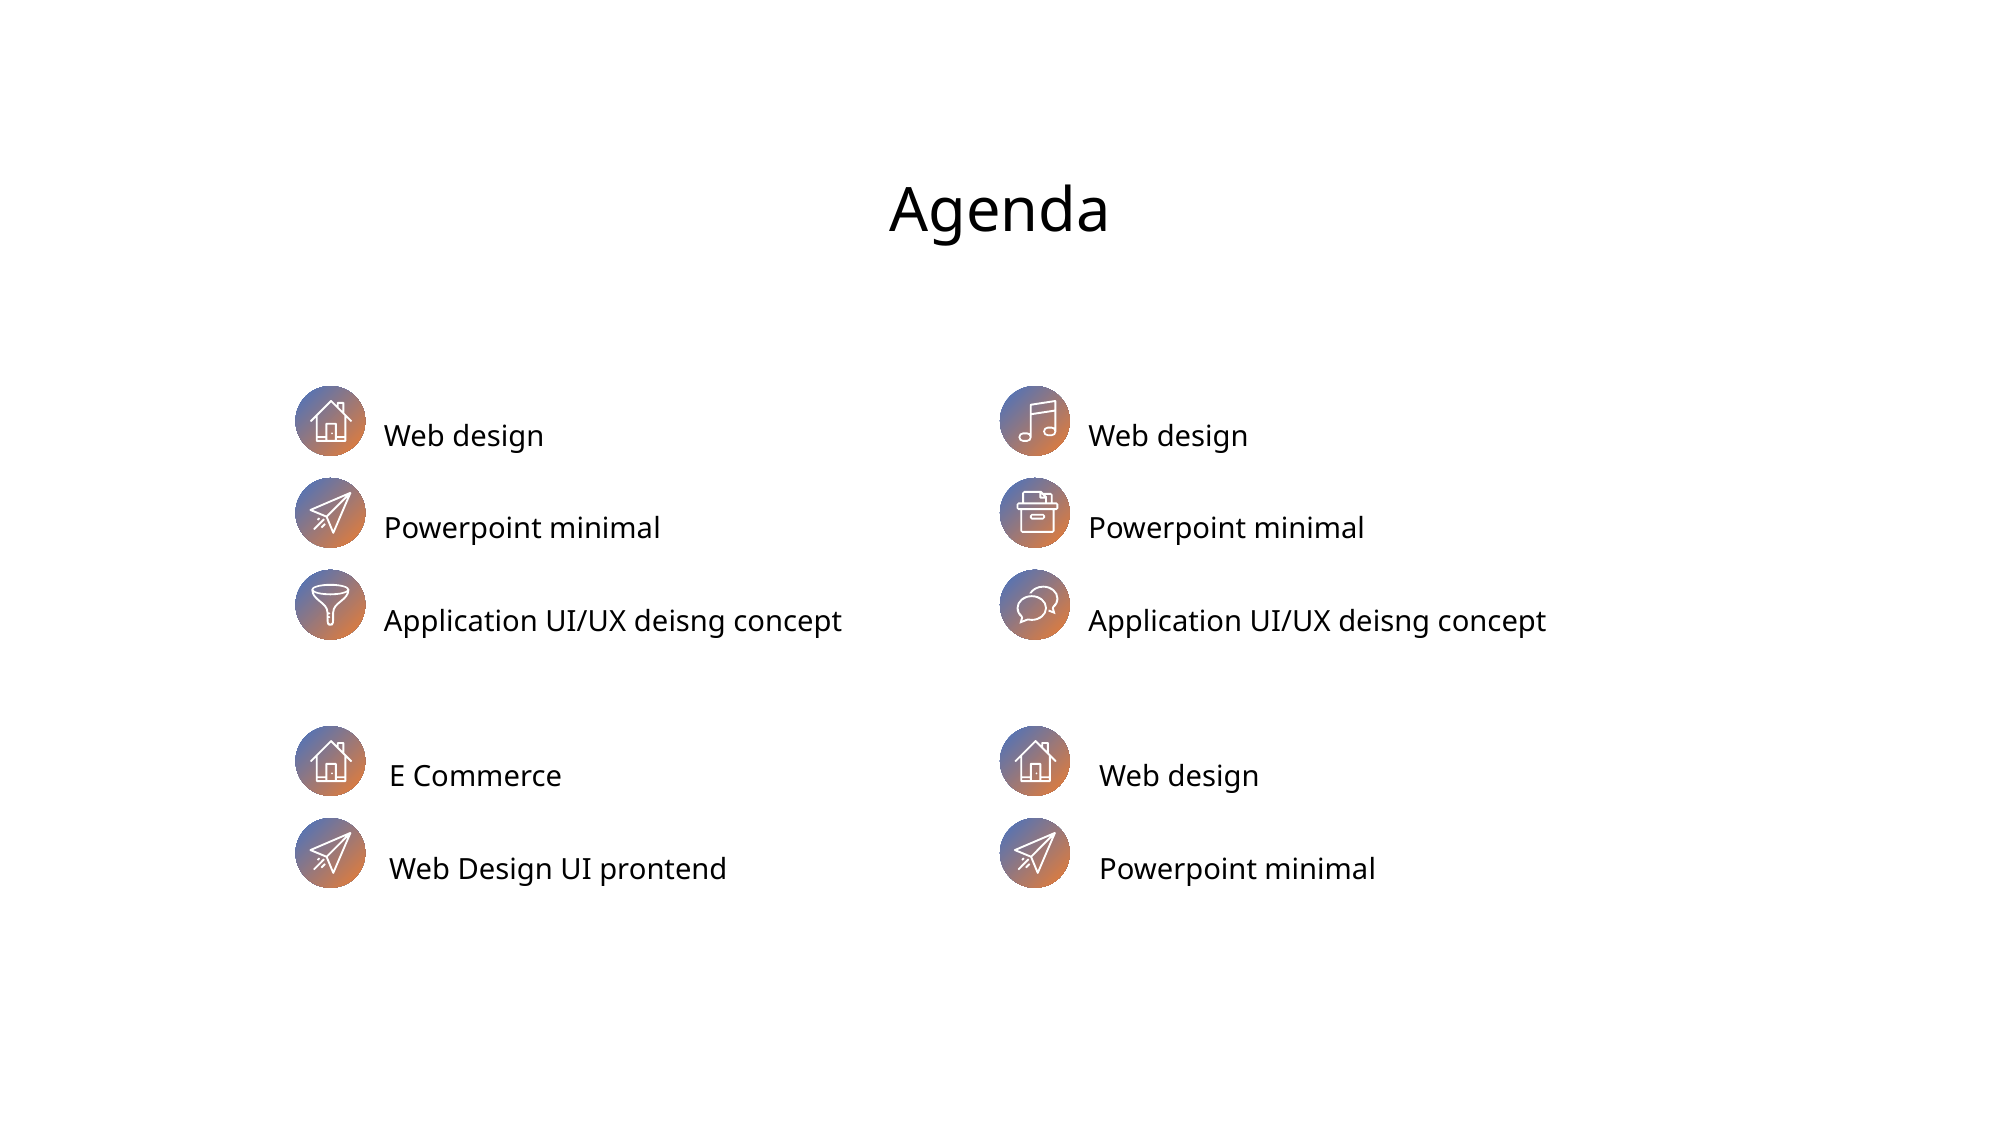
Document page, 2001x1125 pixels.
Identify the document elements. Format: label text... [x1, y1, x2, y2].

text_box E Commerce Web Design UI prontend [389, 692, 743, 893]
title Agenda [293, 171, 1707, 253]
text_box [1016, 490, 1059, 533]
text_box [998, 385, 1071, 457]
text_box [310, 400, 353, 442]
text_box [310, 740, 353, 783]
text_box [1016, 595, 1047, 624]
text_box [294, 568, 367, 641]
text_box Web design Powerpoint minimal [1099, 692, 1391, 893]
text_box [294, 817, 367, 889]
text_box [1029, 585, 1059, 615]
text_box [311, 583, 350, 626]
text_box [294, 385, 367, 457]
text_box Web design Powerpoint minimal Application UI/UX deisng concept [1088, 352, 1562, 645]
text_box [998, 568, 1071, 641]
text_box [309, 832, 352, 874]
text_box [998, 725, 1071, 797]
text_box [1018, 400, 1057, 442]
text_box [1014, 740, 1057, 783]
text_box [294, 725, 367, 797]
text_box [998, 817, 1071, 889]
text_box [294, 476, 367, 549]
text_box Web design Powerpoint minimal Application UI/UX deisng concept [383, 352, 858, 645]
text_box [1013, 832, 1056, 874]
text_box [998, 476, 1071, 549]
text_box [309, 491, 352, 534]
